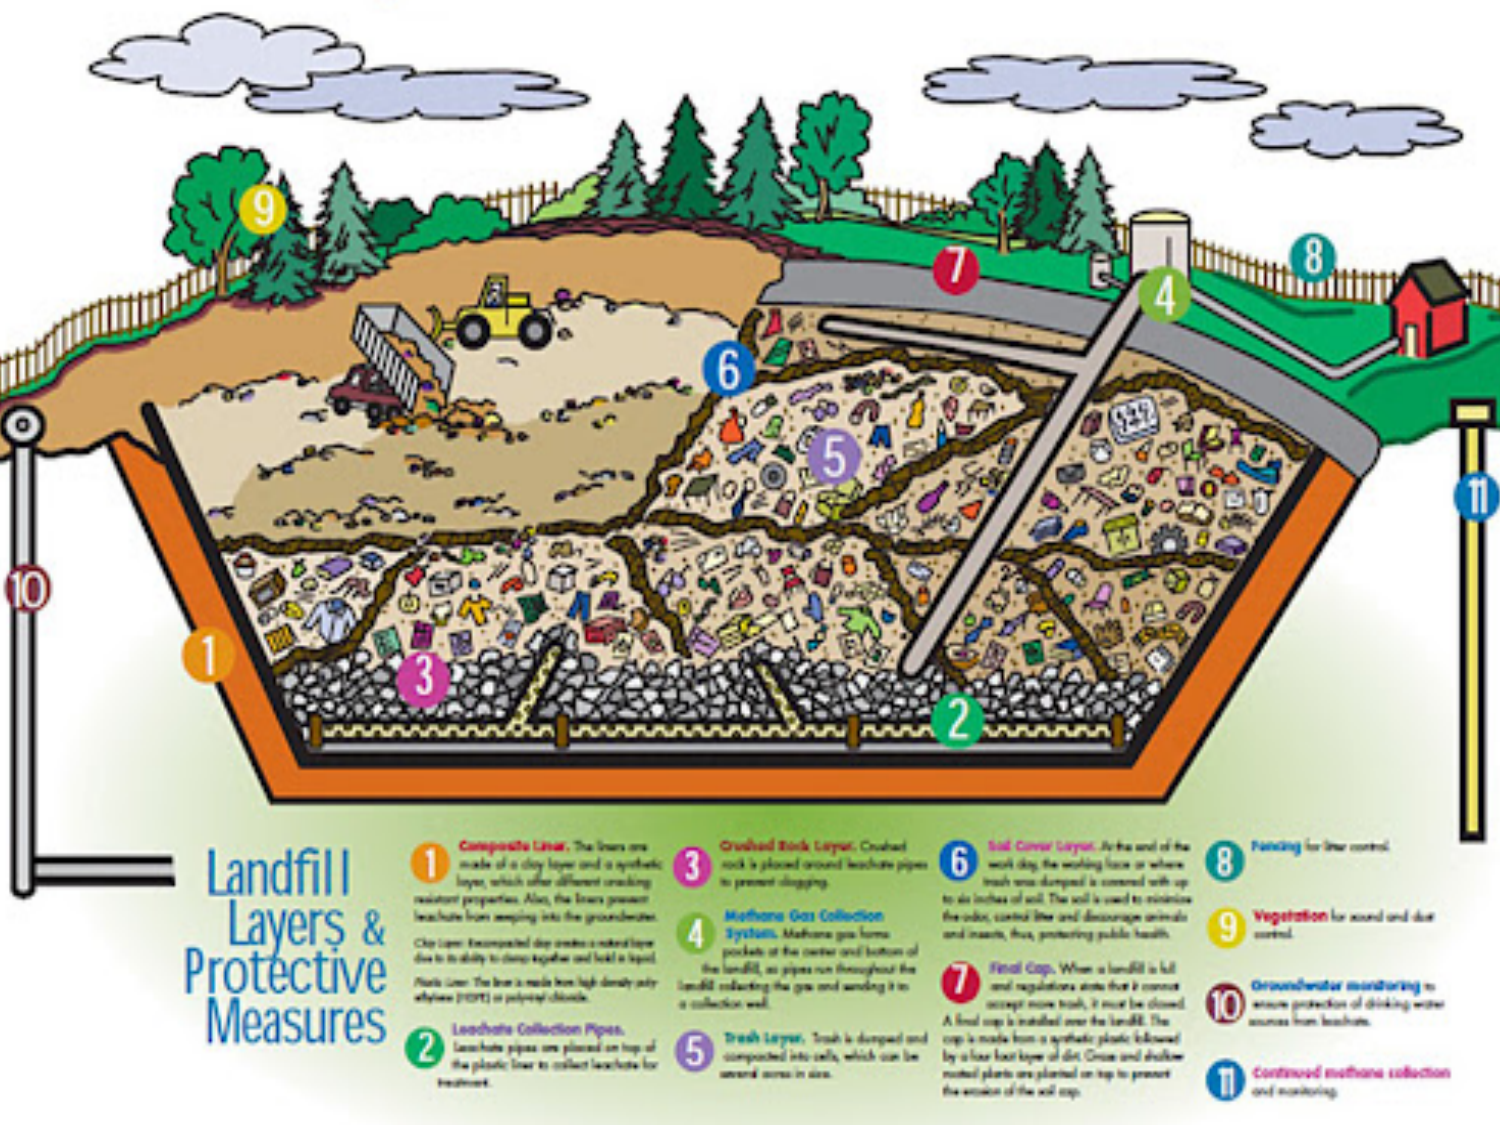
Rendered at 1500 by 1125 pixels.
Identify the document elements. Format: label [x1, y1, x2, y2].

list [0, 0, 1500, 1125]
